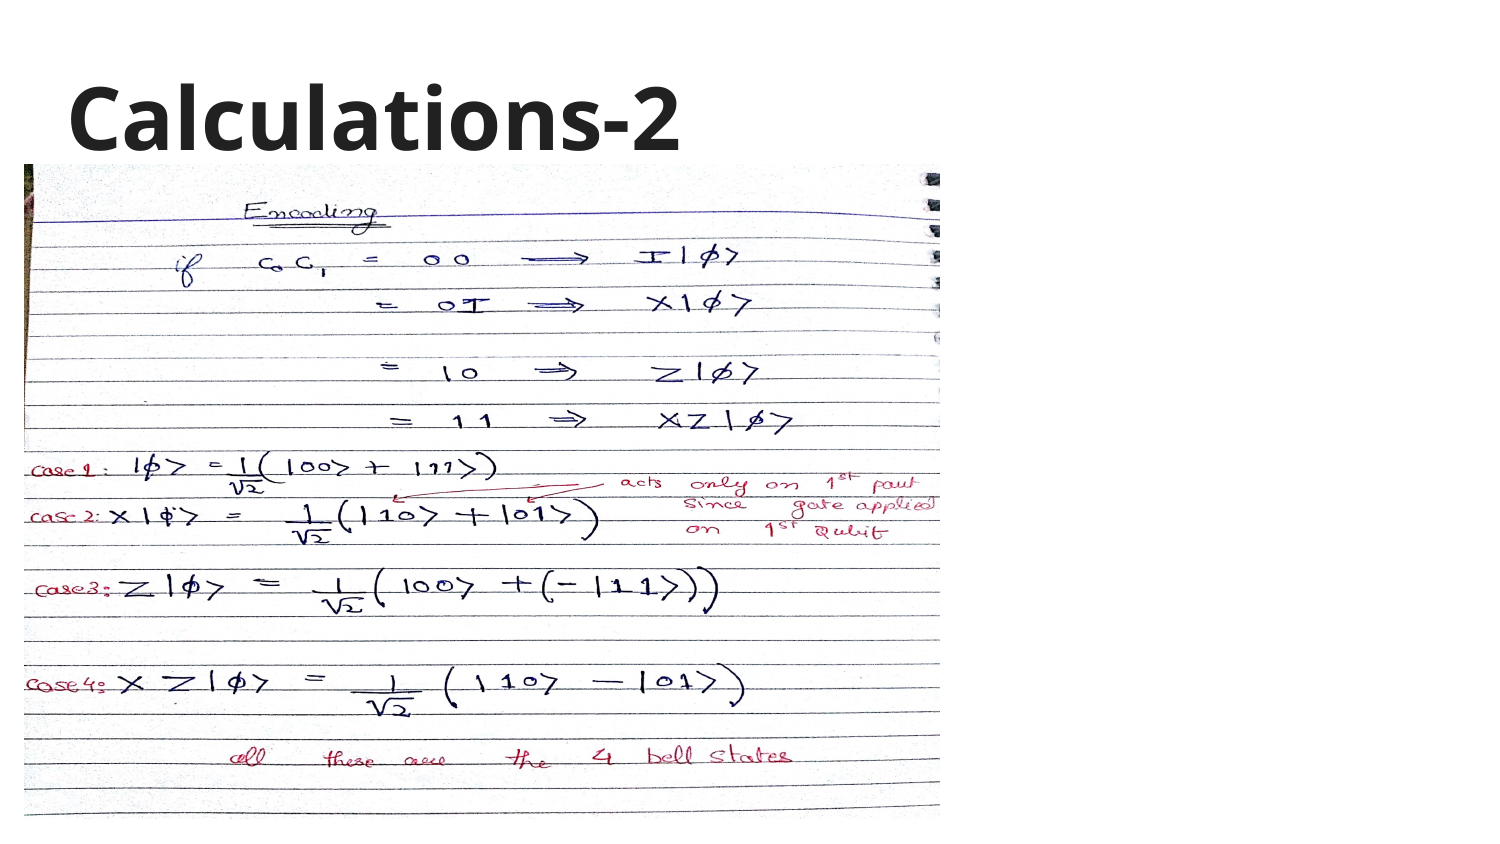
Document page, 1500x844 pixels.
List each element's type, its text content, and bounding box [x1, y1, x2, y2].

picture [24, 163, 940, 819]
title Calculations-2 [51, 48, 1449, 180]
